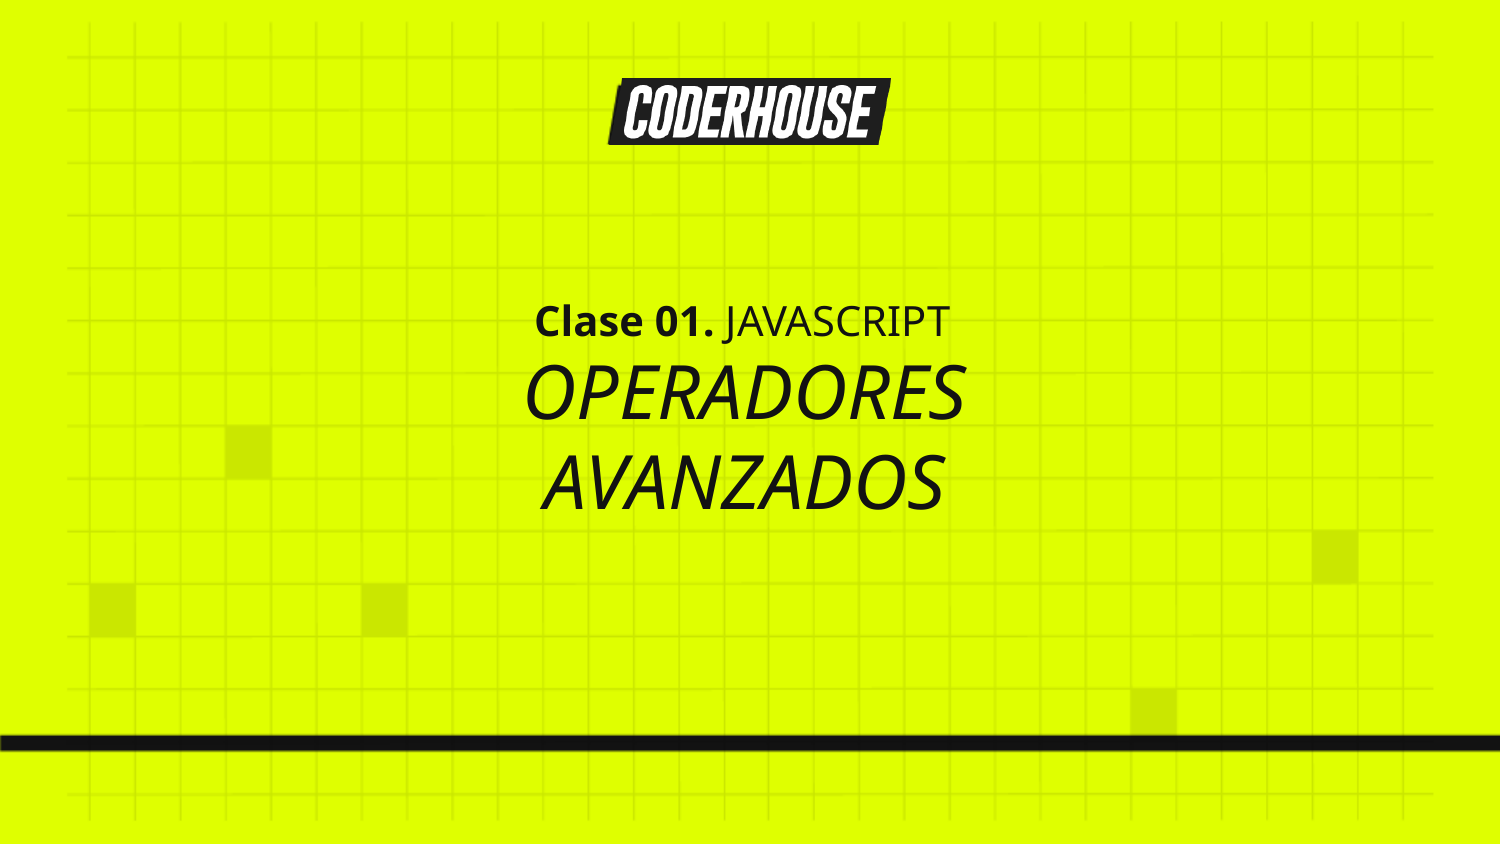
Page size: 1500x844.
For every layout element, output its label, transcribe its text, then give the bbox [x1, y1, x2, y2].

text_box [115, 718, 400, 797]
text_box OPERADORES AVANZADOS [331, 329, 1158, 434]
text_box Clase 01. JAVASCRIPT [331, 267, 1100, 346]
picture [0, 0, 1500, 844]
